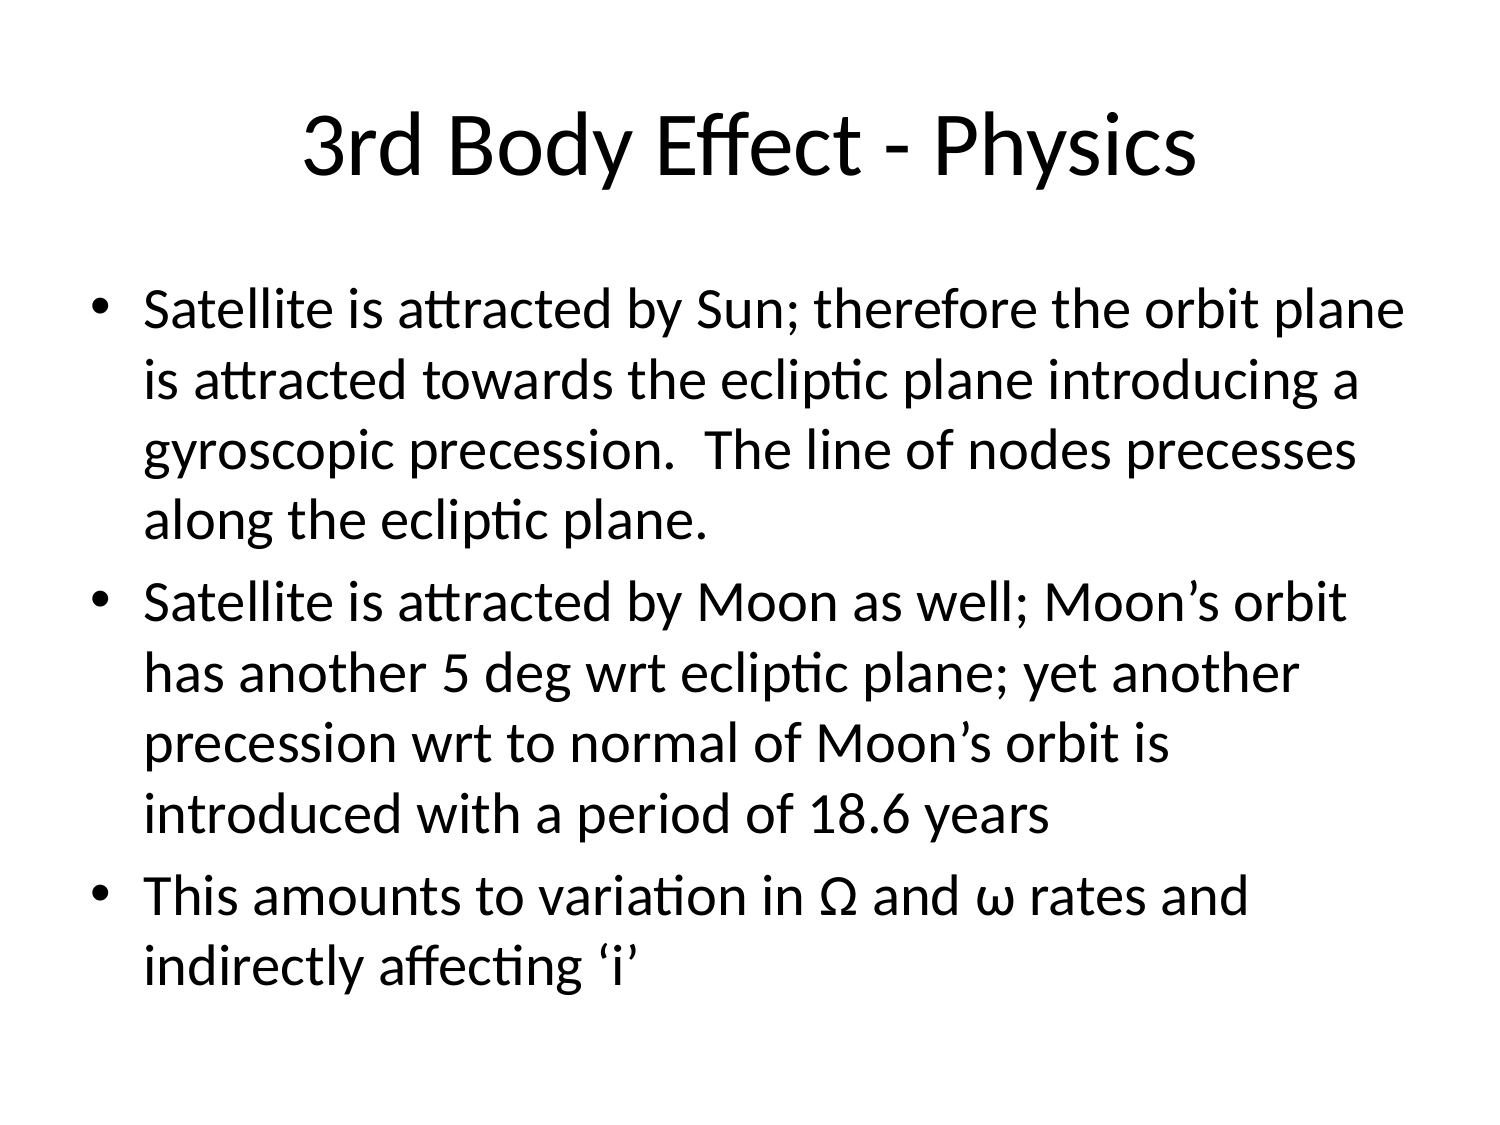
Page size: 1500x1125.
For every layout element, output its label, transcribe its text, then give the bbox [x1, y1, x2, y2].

list Satellite is attracted by Sun; therefore the orbit plane is attracted towards the ecliptic plane introducing a gyroscopic precession. The line of nodes precesses along the ecliptic plane. Satellite is attracted by Moon as well; Moon’s orbit has another 5 deg wrt ecliptic plane; yet another precession wrt to normal of Moon’s orbit is introduced with a period of 18.6 years This amounts to variation in Ω and ω rates and indirectly affecting ‘i’ [75, 262, 1425, 1005]
title 3rd Body Effect - Physics [75, 45, 1425, 233]
